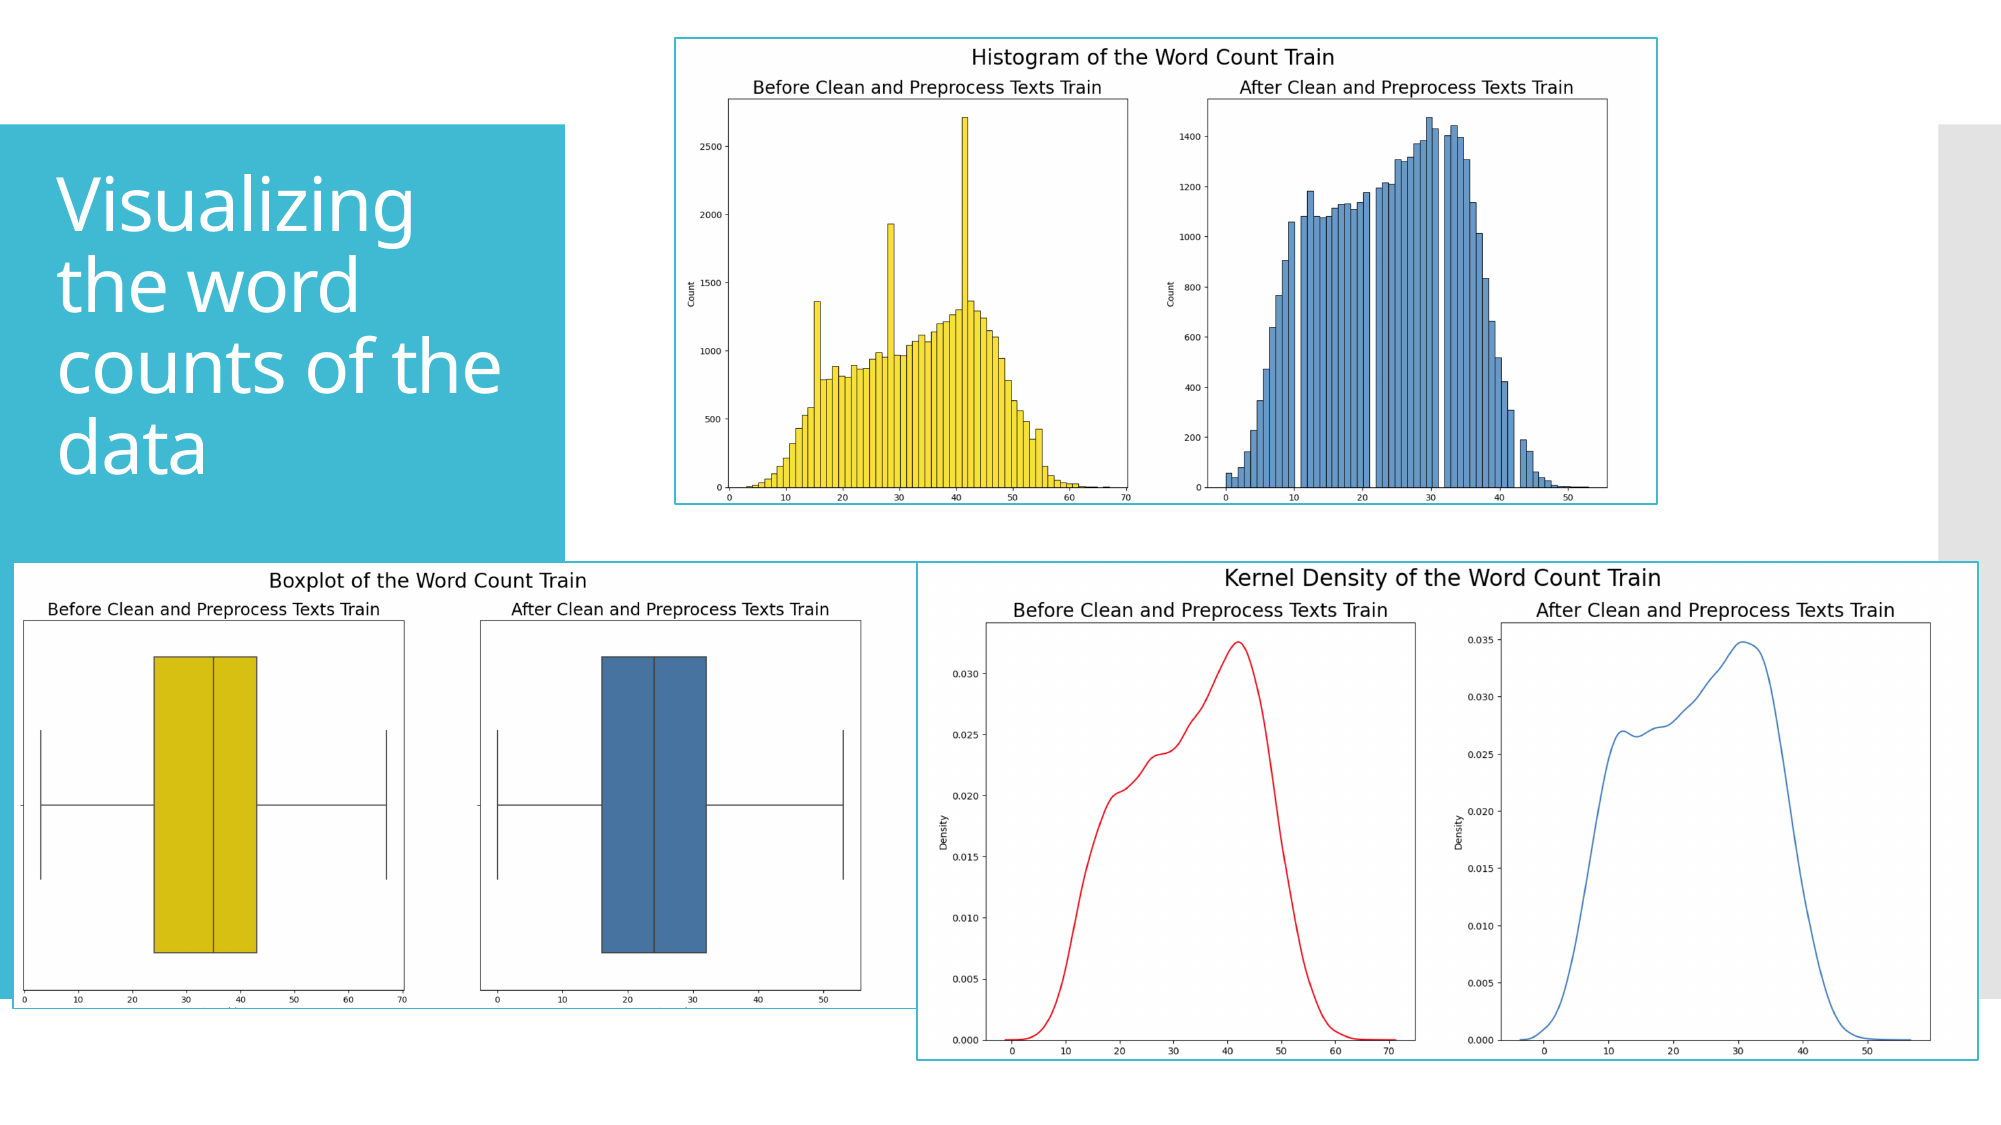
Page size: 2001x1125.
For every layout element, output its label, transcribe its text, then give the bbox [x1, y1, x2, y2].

picture [917, 562, 1978, 1060]
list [13, 562, 917, 1008]
picture [675, 38, 1657, 504]
title Visualizing the word counts of the data [41, 184, 525, 473]
